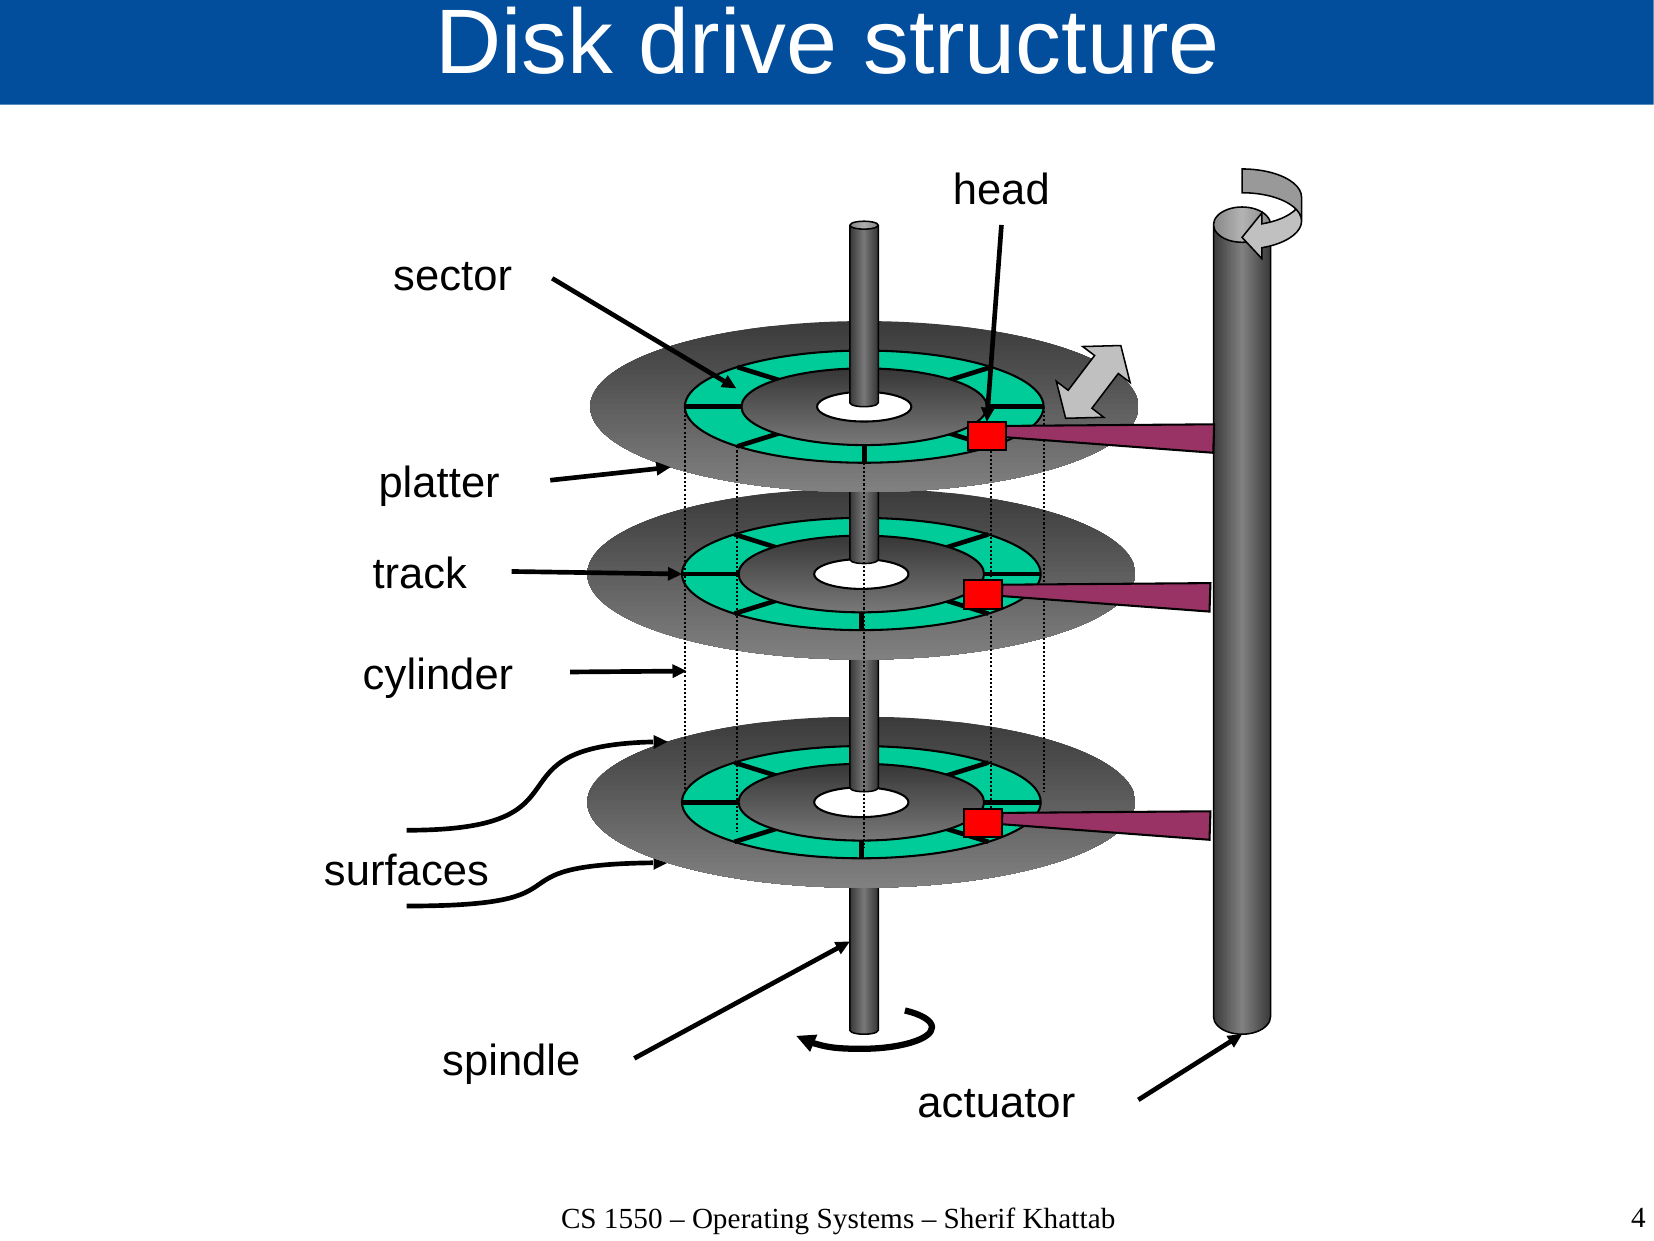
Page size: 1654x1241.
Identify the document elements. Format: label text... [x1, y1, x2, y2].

title Disk drive structure [0, 0, 1654, 105]
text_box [263, 148, 1302, 1138]
slide_number 4 [1265, 1200, 1647, 1241]
footer CS 1550 – Operating Systems – Sherif Khattab [460, 1201, 1217, 1241]
